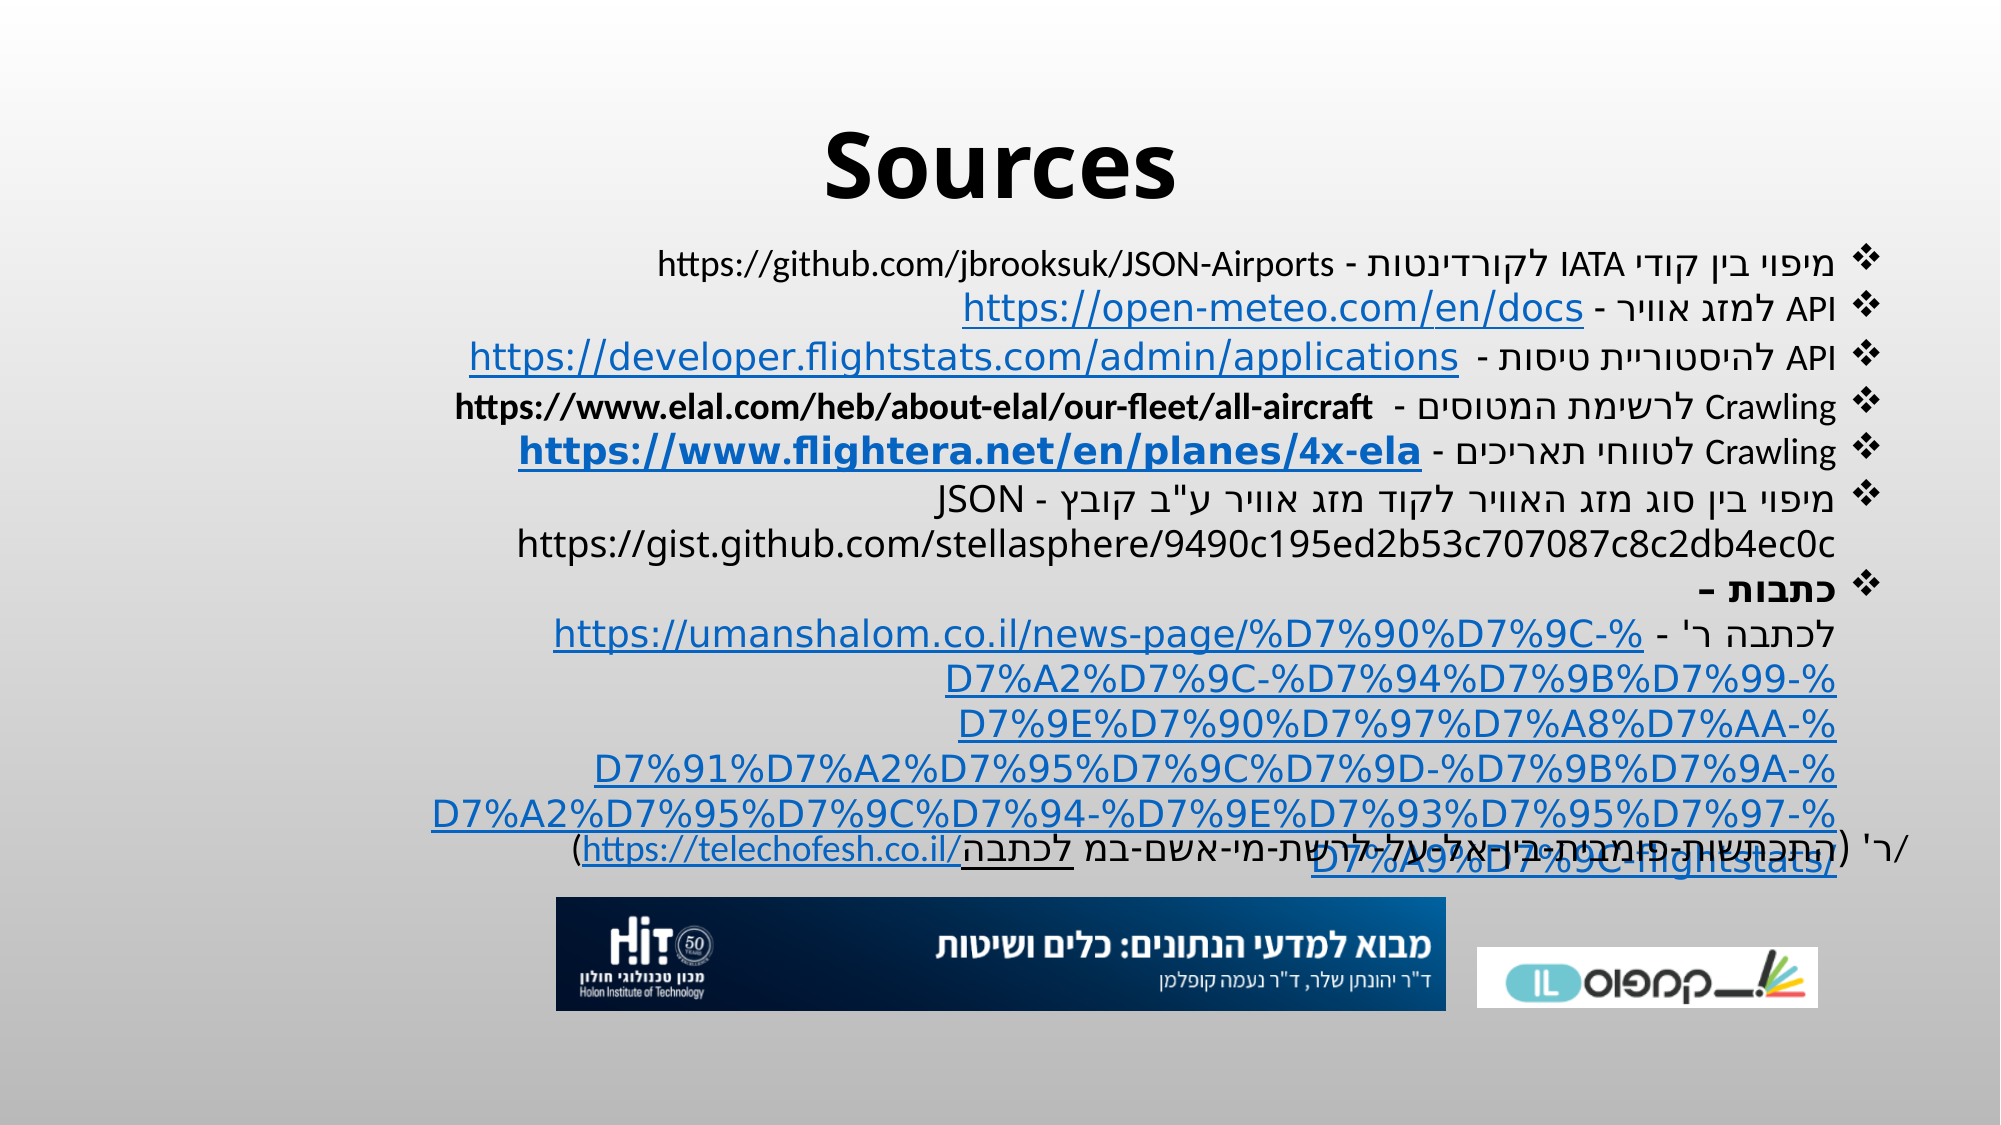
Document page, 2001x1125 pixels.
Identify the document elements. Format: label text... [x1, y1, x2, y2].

text_box מיפוי בין קודי IATA לקורדינטות - https://github.com/jbrooksuk/JSON-Airports API למזג אוויר - https://open-meteo.com/en/docs API להיסטוריית טיסות - https://developer.flightstats.com/admin/applications Crawling לרשימת המטוסים - https://www.elal.com/heb/about-elal/our-fleet/all-aircraft Crawling לטווחי תאריכים - https://www.flightera.net/en/planes/4x-ela מיפוי בין סוג מזג האוויר לקוד מזג אוויר ע"ב קובץ JSON - https://gist.github.com/stellasphere/9490c195ed2b53c707087c8c2db4ec0c כתבות – לכתבה ר' - https://umanshalom.co.il/news-page/%D7%90%D7%9C-%D7%A2%D7%9C-%D7%94%D7%9B%D7%99-%D7%9E%D7%90%D7%97%D7%A8%D7%AA-%D7%91%D7%A2%D7%95%D7%9C%D7%9D-%D7%9B%D7%9A-%D7%A2%D7%95%D7%9C%D7%94-%D7%9E%D7%93%D7%95%D7%97-%D7%A9%D7%9C-flightstats/ [354, 231, 1899, 978]
text_box (https://telechofesh.co.il/לכתבה ר' (התכתשות-פומבית-בין-אל-על-לרשת-מי-אשם-במ/ [556, 816, 1963, 881]
picture [556, 897, 1446, 1011]
picture [1477, 947, 1818, 1008]
title Sources [138, 60, 1864, 278]
